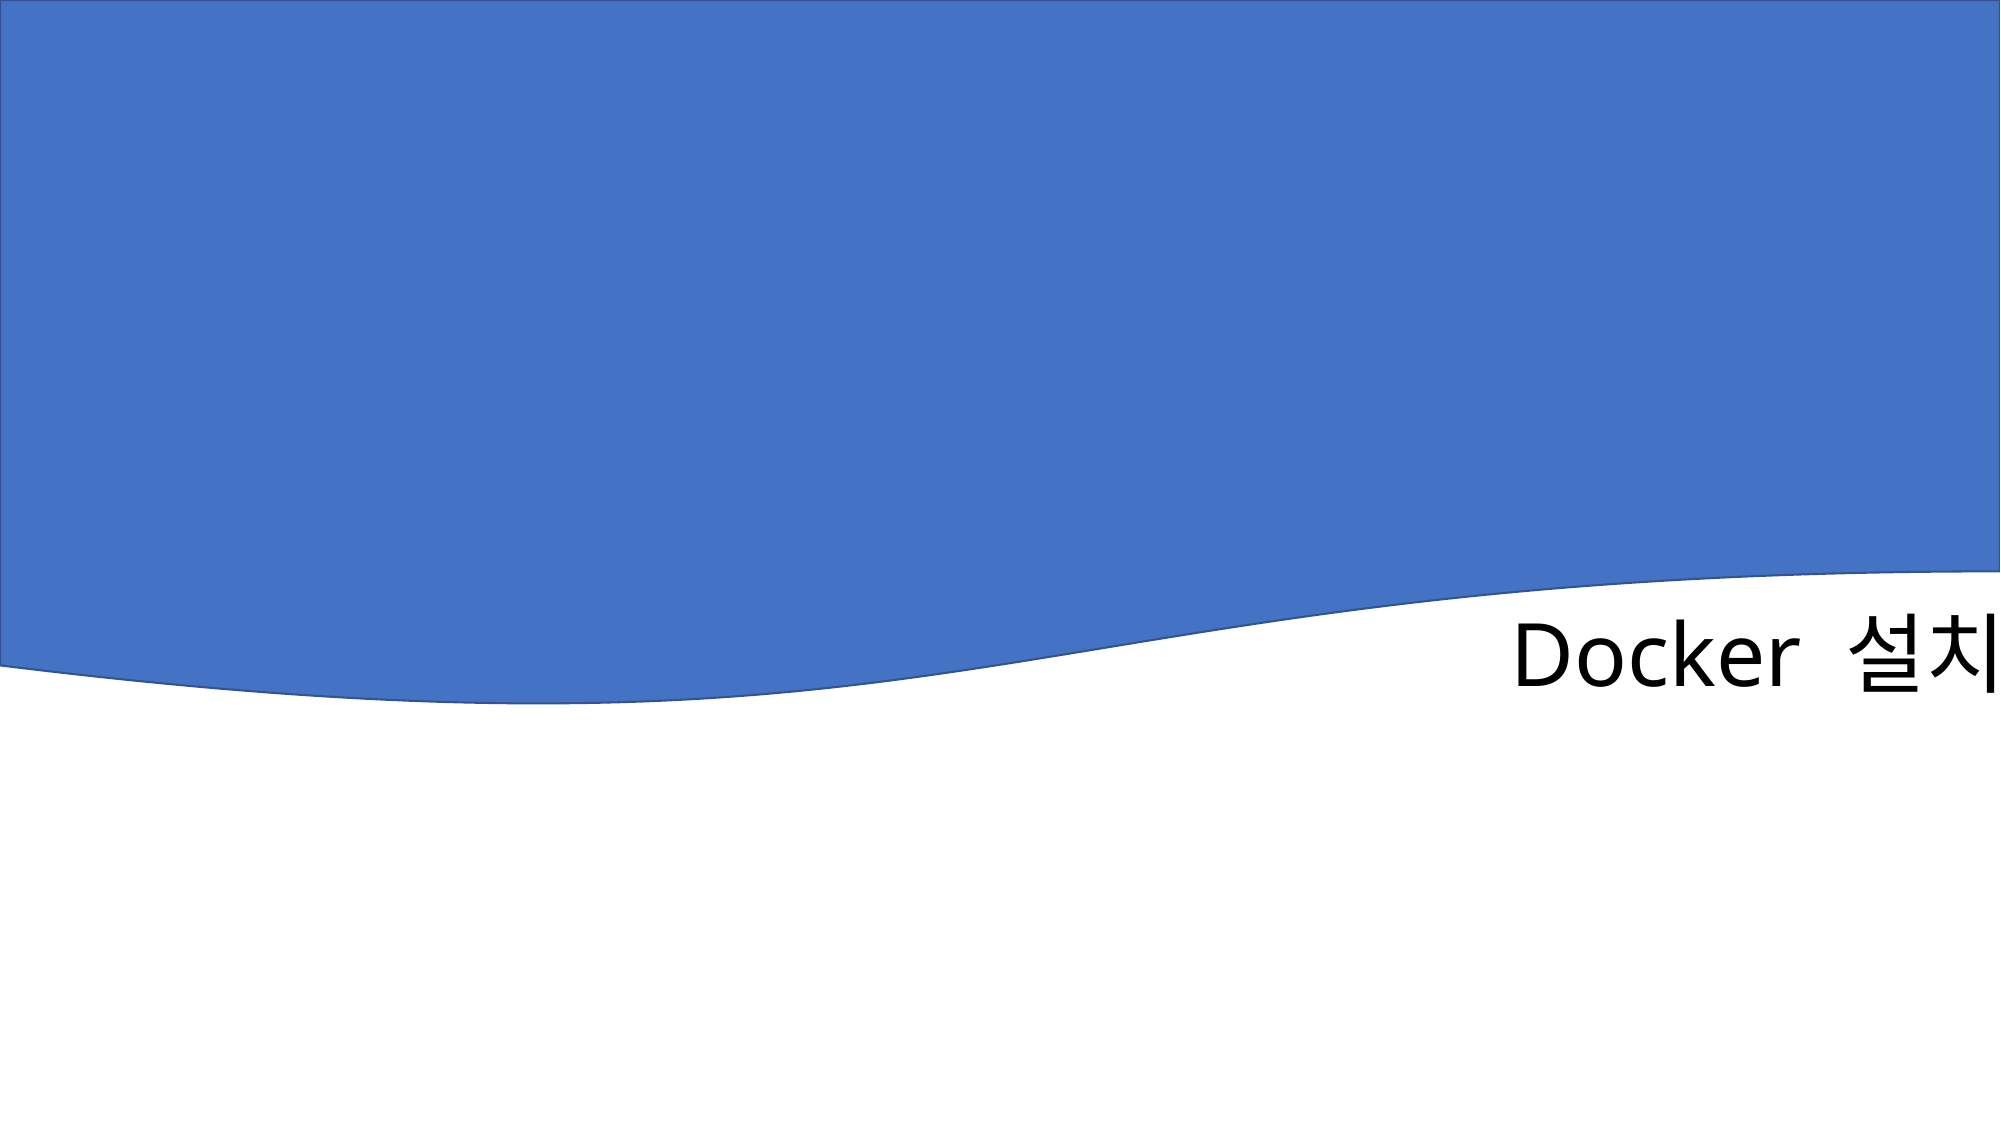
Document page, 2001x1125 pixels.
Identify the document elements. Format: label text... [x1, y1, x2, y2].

text_box Docker 설치 [1495, 591, 2000, 711]
text_box [0, 0, 2000, 705]
